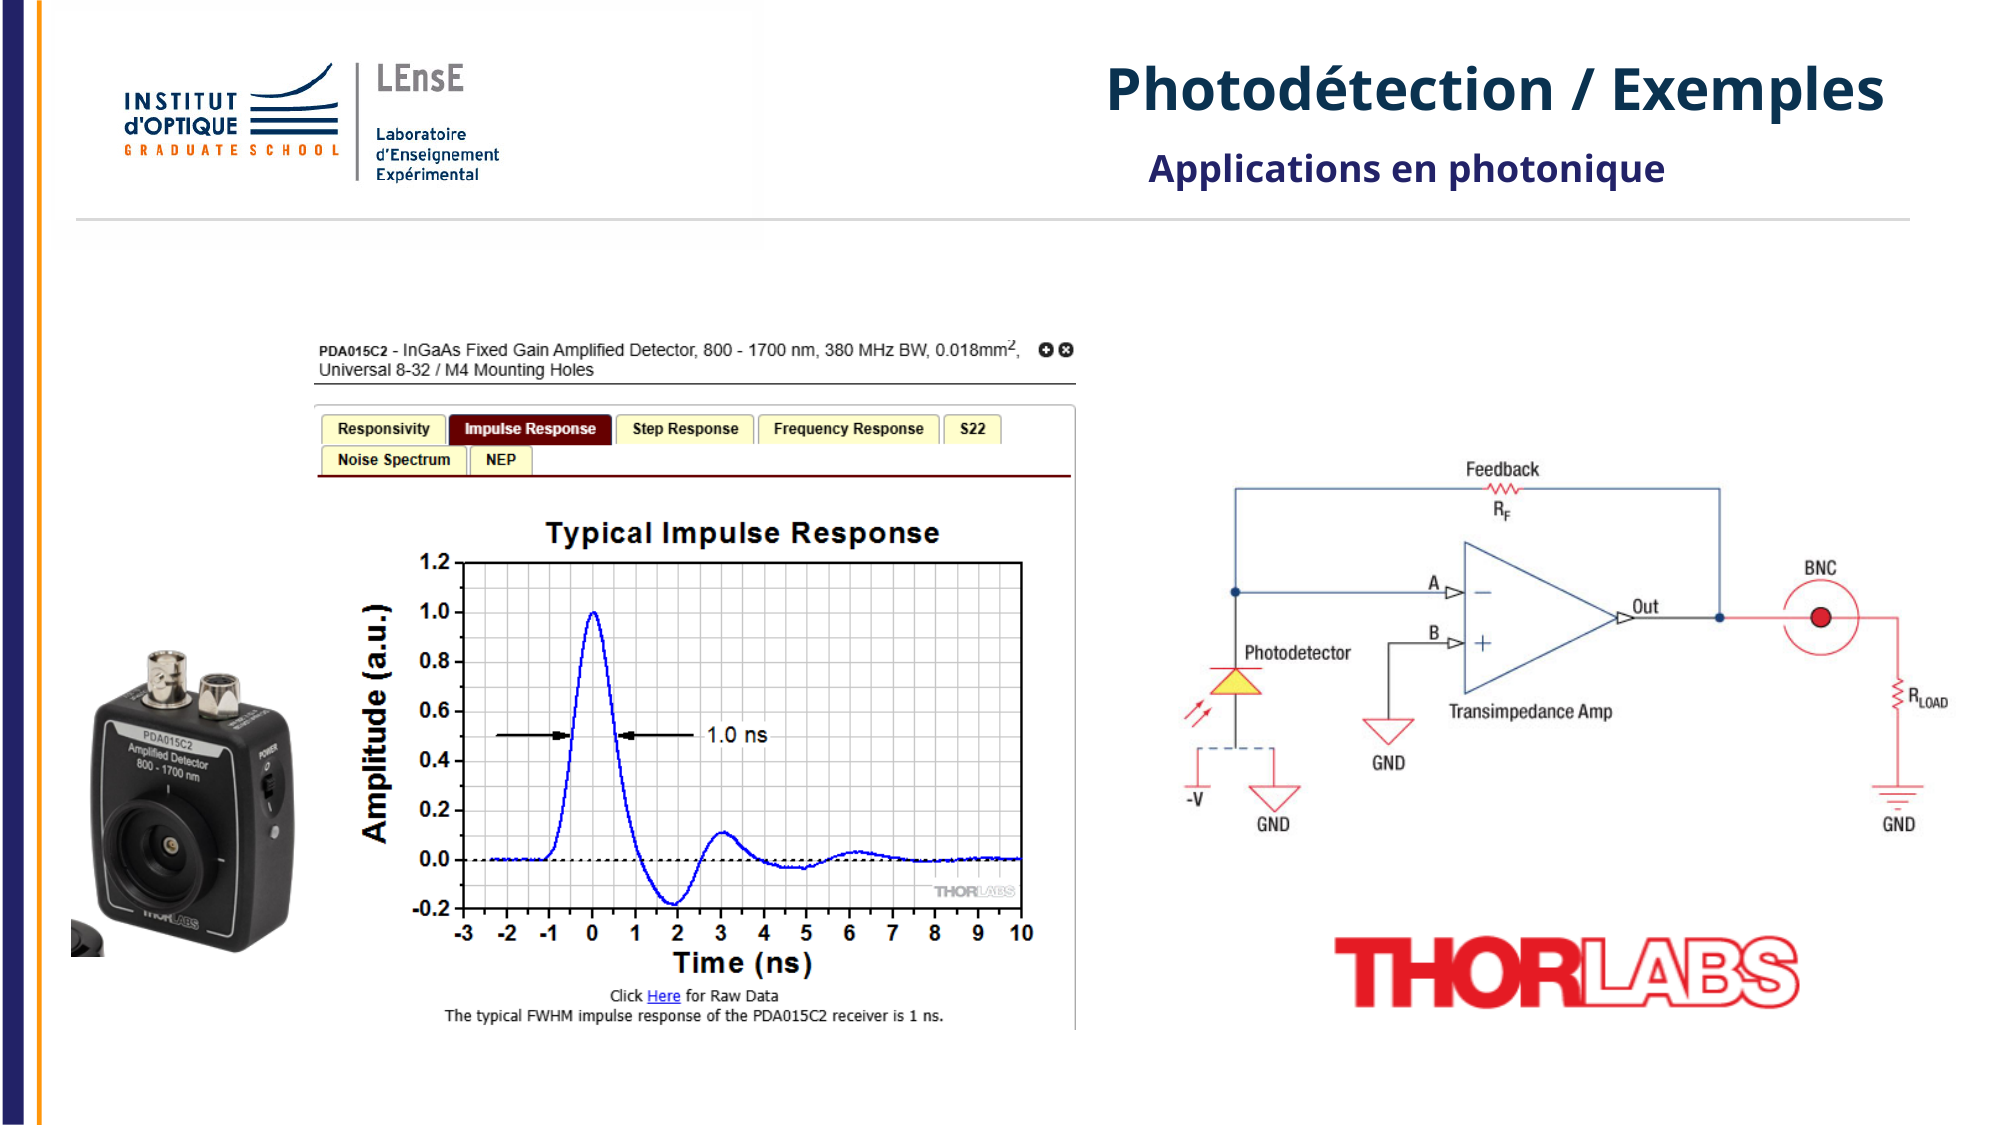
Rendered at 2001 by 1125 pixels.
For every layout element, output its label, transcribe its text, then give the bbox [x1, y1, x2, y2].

text_box Applications en photonique [1133, 137, 1927, 197]
text_box [55, 11, 752, 220]
picture [1333, 928, 1806, 1014]
picture [87, 23, 537, 209]
title Photodétection / Exemples [778, 30, 1900, 144]
picture [314, 340, 1077, 1030]
picture [71, 637, 301, 957]
picture [51, 0, 764, 250]
picture [1153, 444, 1960, 862]
